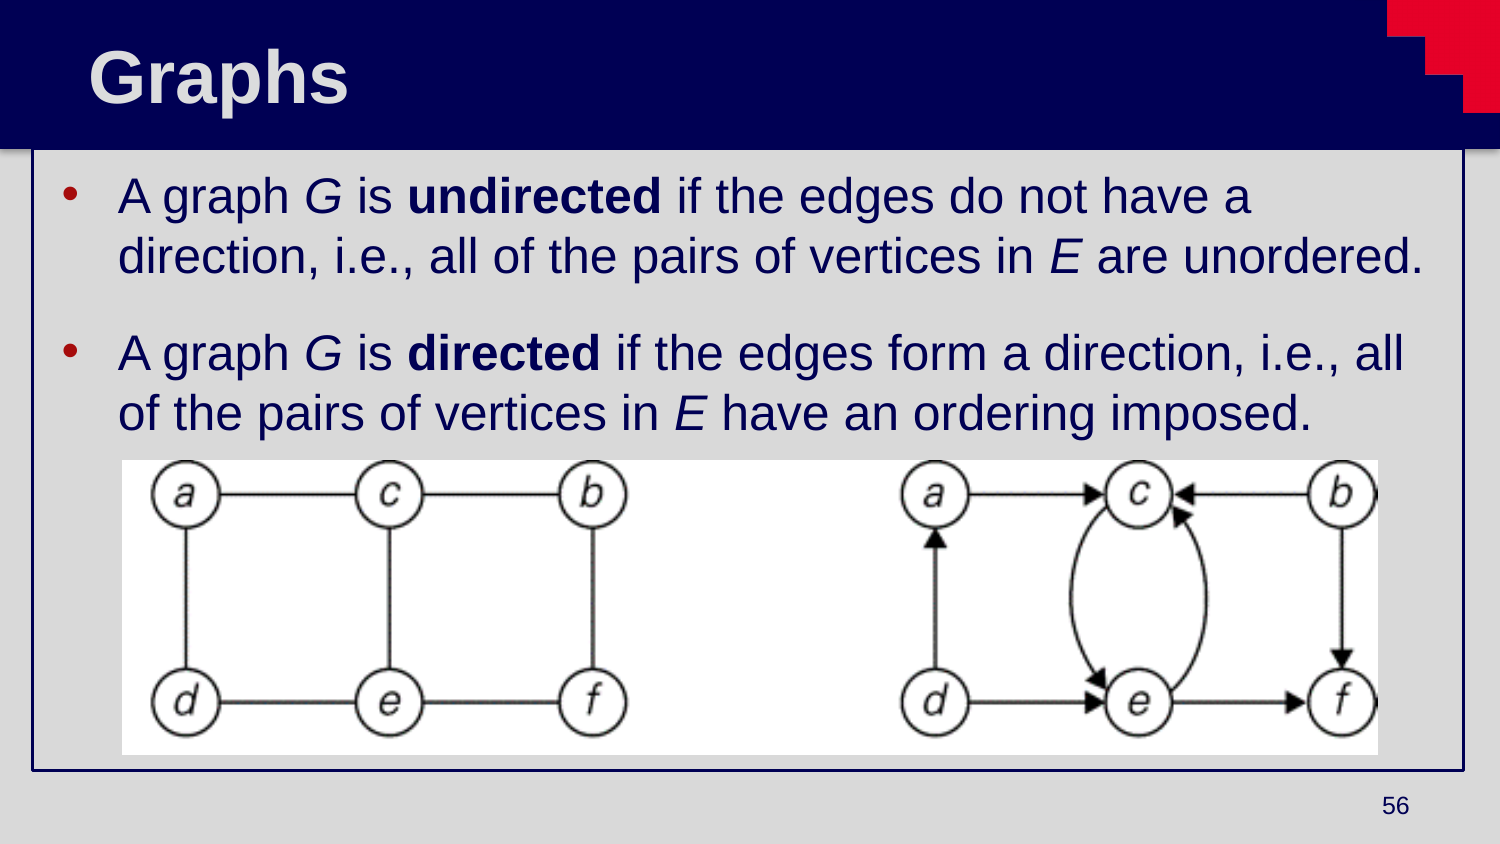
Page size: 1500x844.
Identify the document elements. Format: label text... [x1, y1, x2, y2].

picture [1387, 0, 1500, 113]
slide_number 56 [1074, 782, 1425, 827]
list A graph G is undirected if the edges do not have a direction, i.e., all of the pairs of vertices in E are unordered. A graph G is directed if the edges form a direction, i.e., all of the pairs of vertices in E have an ordering imposed. [31, 146, 1465, 772]
title Graphs [0, 0, 1356, 150]
picture [122, 459, 1378, 755]
